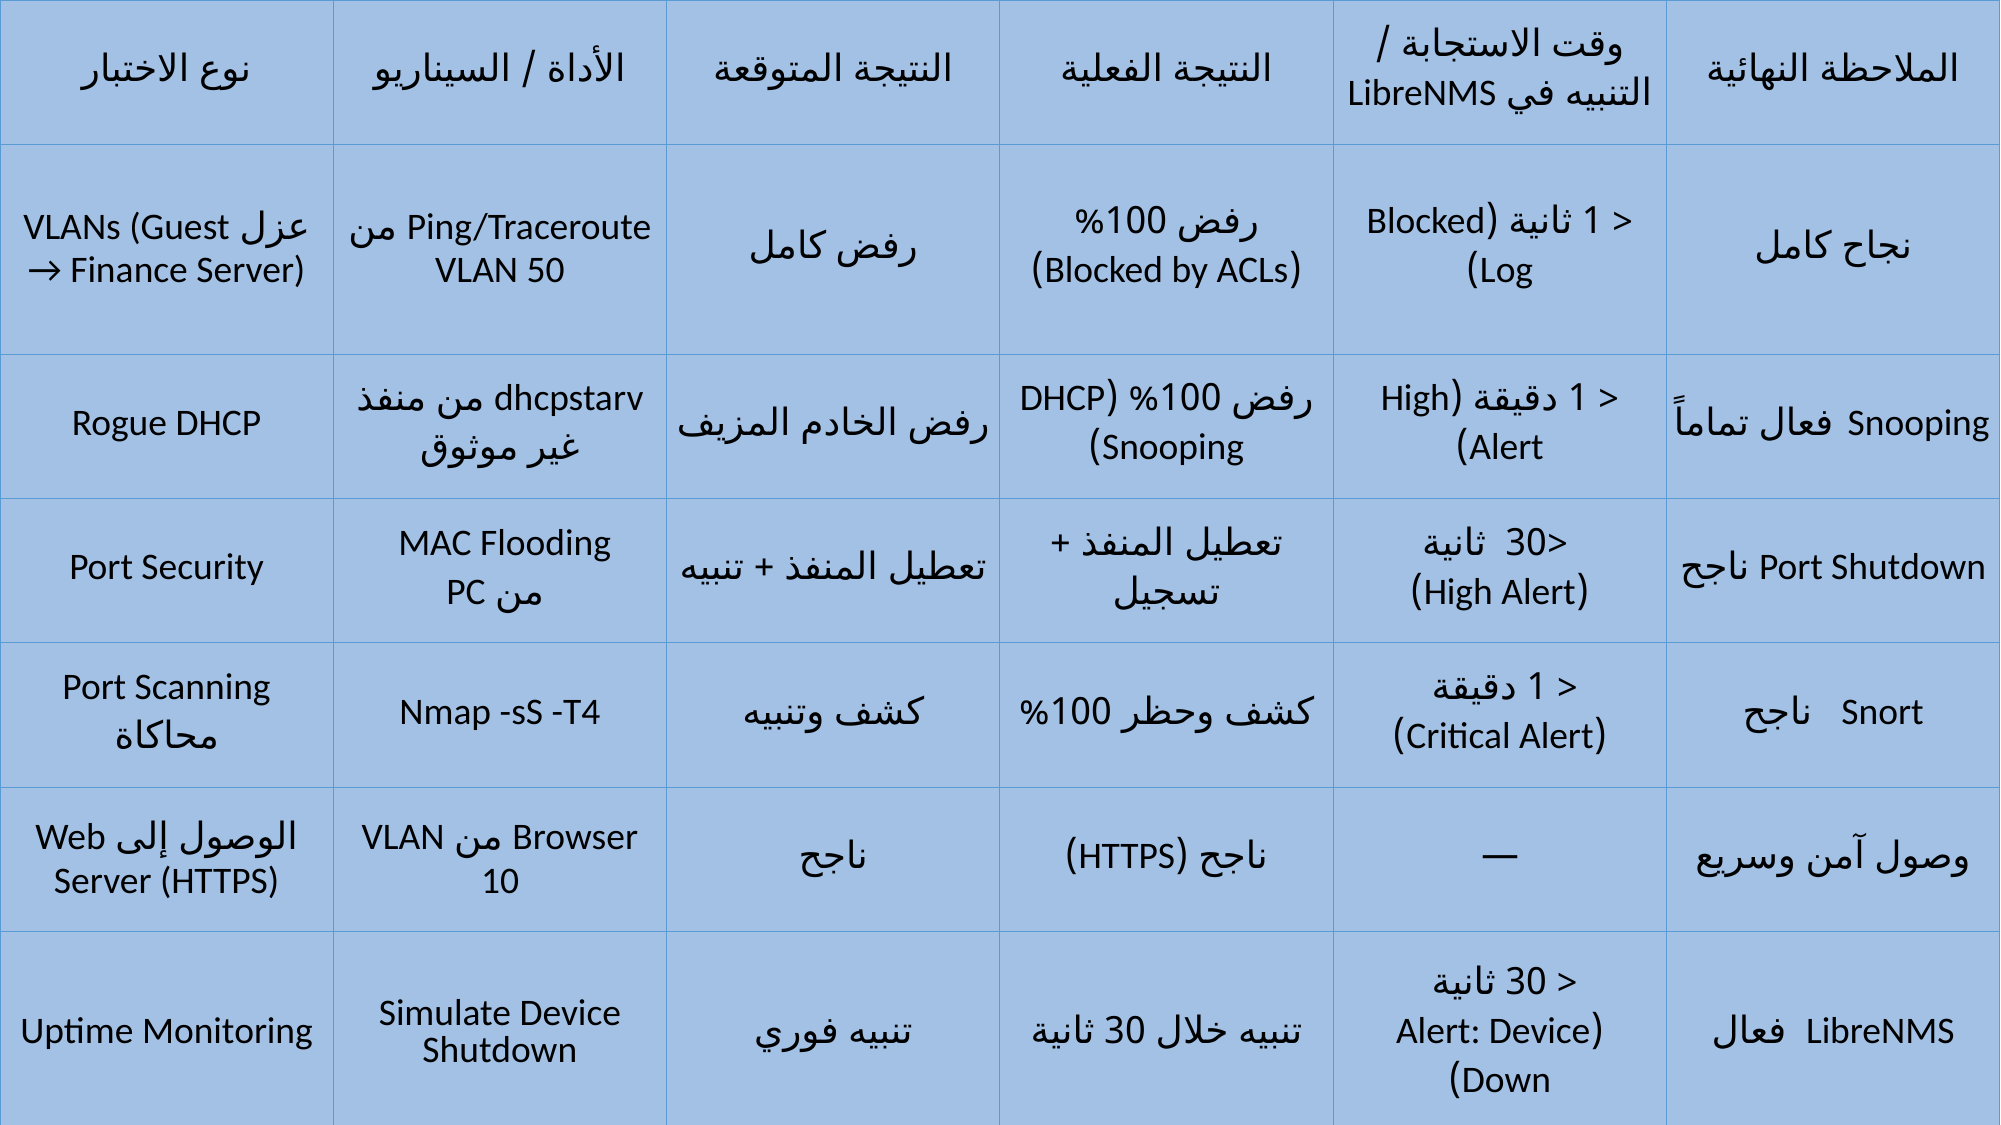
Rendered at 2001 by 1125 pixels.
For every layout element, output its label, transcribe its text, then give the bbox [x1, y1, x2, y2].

table_header النتيجة الفعلية [1000, 1, 1333, 144]
table_cell Port Shutdown ناجح [1667, 499, 1999, 642]
table_cell — [1334, 788, 1666, 931]
table_cell رفض 100% (Blocked by ACLs) [1000, 145, 1333, 354]
table_cell <30 ثانية (High Alert) [1334, 499, 1666, 642]
table_header الأداة / السيناريو [334, 1, 666, 144]
table_cell تعطيل المنفذ + تنبيه [667, 499, 999, 642]
table_cell Uptime Monitoring [1, 932, 333, 1125]
table_cell Port Scanning محاكاة [1, 643, 333, 787]
table_cell Port Security [1, 499, 333, 642]
table_cell تعطيل المنفذ + تسجيل [1000, 499, 1333, 642]
table_cell عزل VLANs (Guest → Finance Server) [1, 145, 333, 354]
table_cell نجاح كامل [1667, 145, 1999, 354]
table_cell رفض 100% (DHCP Snooping) [1000, 355, 1333, 498]
table_cell Snort ناجح [1667, 643, 1999, 787]
table_cell < 30 ثانية (Alert: Device Down) [1334, 932, 1666, 1125]
table_cell كشف وتنبيه [667, 643, 999, 787]
table_cell تنبيه فوري [667, 932, 999, 1125]
table_cell الوصول إلى Web Server (HTTPS) [1, 788, 333, 931]
table_cell تنبيه خلال 30 ثانية [1000, 932, 1333, 1125]
table_header النتيجة المتوقعة [667, 1, 999, 144]
table_header نوع الاختبار [1, 1, 333, 144]
table_cell < 1 ثانية (Blocked Log) [1334, 145, 1666, 354]
table_cell dhcpstarv من منفذ غير موثوق [334, 355, 666, 498]
table_cell ناجح [667, 788, 999, 931]
table_cell MAC Flooding من PC [334, 499, 666, 642]
table_cell < 1 دقيقة (Critical Alert) [1334, 643, 1666, 787]
table_cell كشف وحظر 100% [1000, 643, 1333, 787]
table_cell Rogue DHCP [1, 355, 333, 498]
table_cell < 1 دقيقة (High Alert) [1334, 355, 1666, 498]
table_cell Ping/Traceroute من VLAN 50 [334, 145, 666, 354]
table_cell Simulate Device Shutdown [334, 932, 666, 1125]
table_cell Nmap -sS -T4 [334, 643, 666, 787]
table_header الملاحظة النهائية [1667, 1, 1999, 144]
table_cell ناجح (HTTPS) [1000, 788, 1333, 931]
table_cell LibreNMS فعال [1667, 932, 1999, 1125]
table_cell Browser من VLAN 10 [334, 788, 666, 931]
table_cell Snooping فعال تماماً [1667, 355, 1999, 498]
table_cell وصول آمن وسريع [1667, 788, 1999, 931]
table_header وقت الاستجابة / التنبيه في LibreNMS [1334, 1, 1666, 144]
table_cell رفض كامل [667, 145, 999, 354]
table_cell رفض الخادم المزيف [667, 355, 999, 498]
